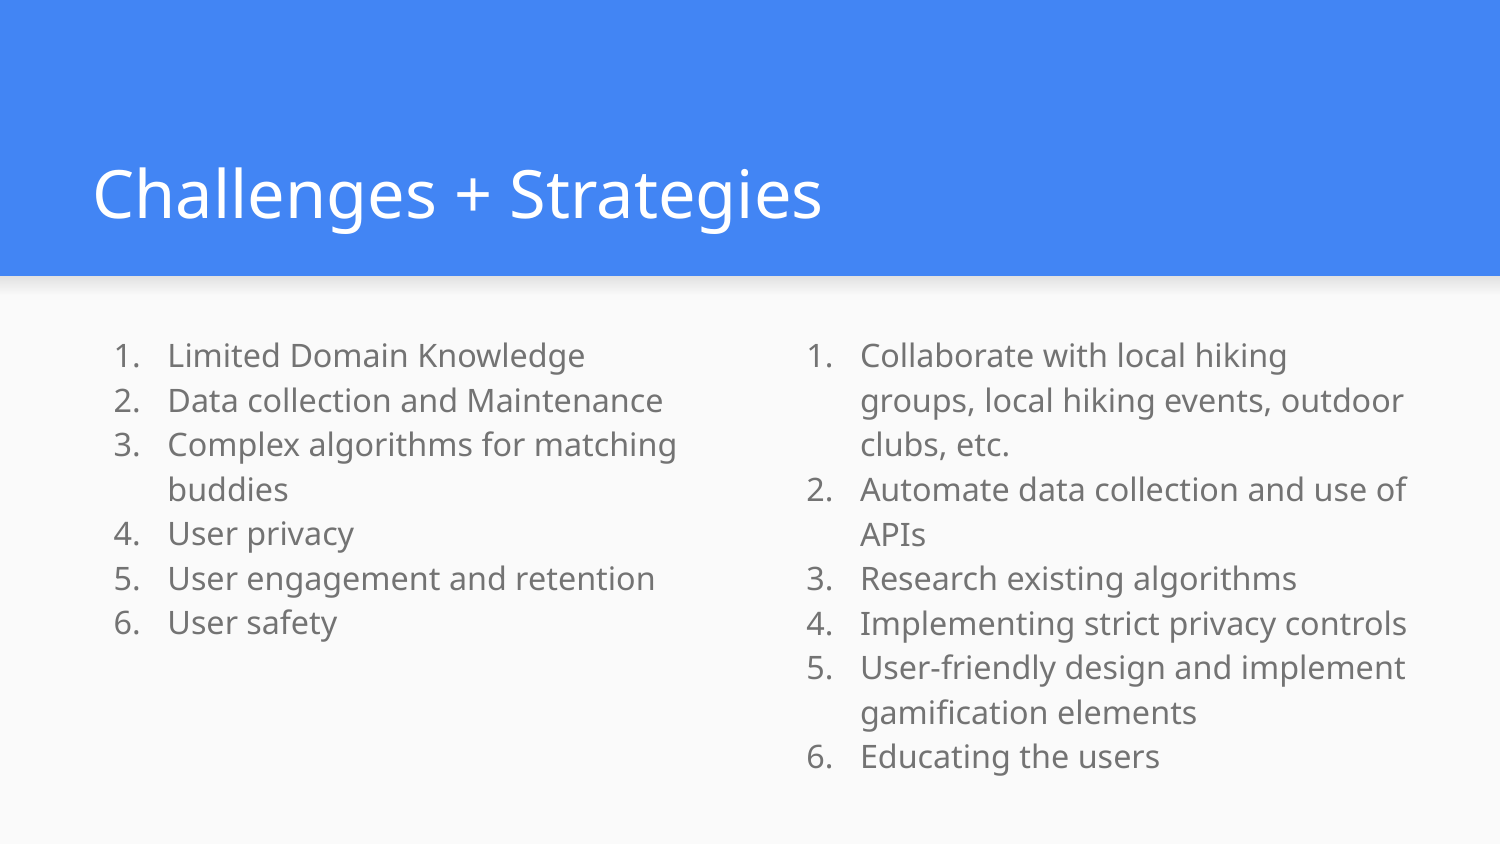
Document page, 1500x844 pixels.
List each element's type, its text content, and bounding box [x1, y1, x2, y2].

list Limited Domain Knowledge Data collection and Maintenance Complex algorithms for matching buddies User privacy User engagement and retention User safety [77, 314, 734, 760]
title Challenges + Strategies [77, 121, 1427, 248]
list Collaborate with local hiking groups, local hiking events, outdoor clubs, etc. Automate data collection and use of APIs Research existing algorithms Implementing strict privacy controls User-friendly design and implement gamification elements Educating the users [770, 314, 1427, 760]
